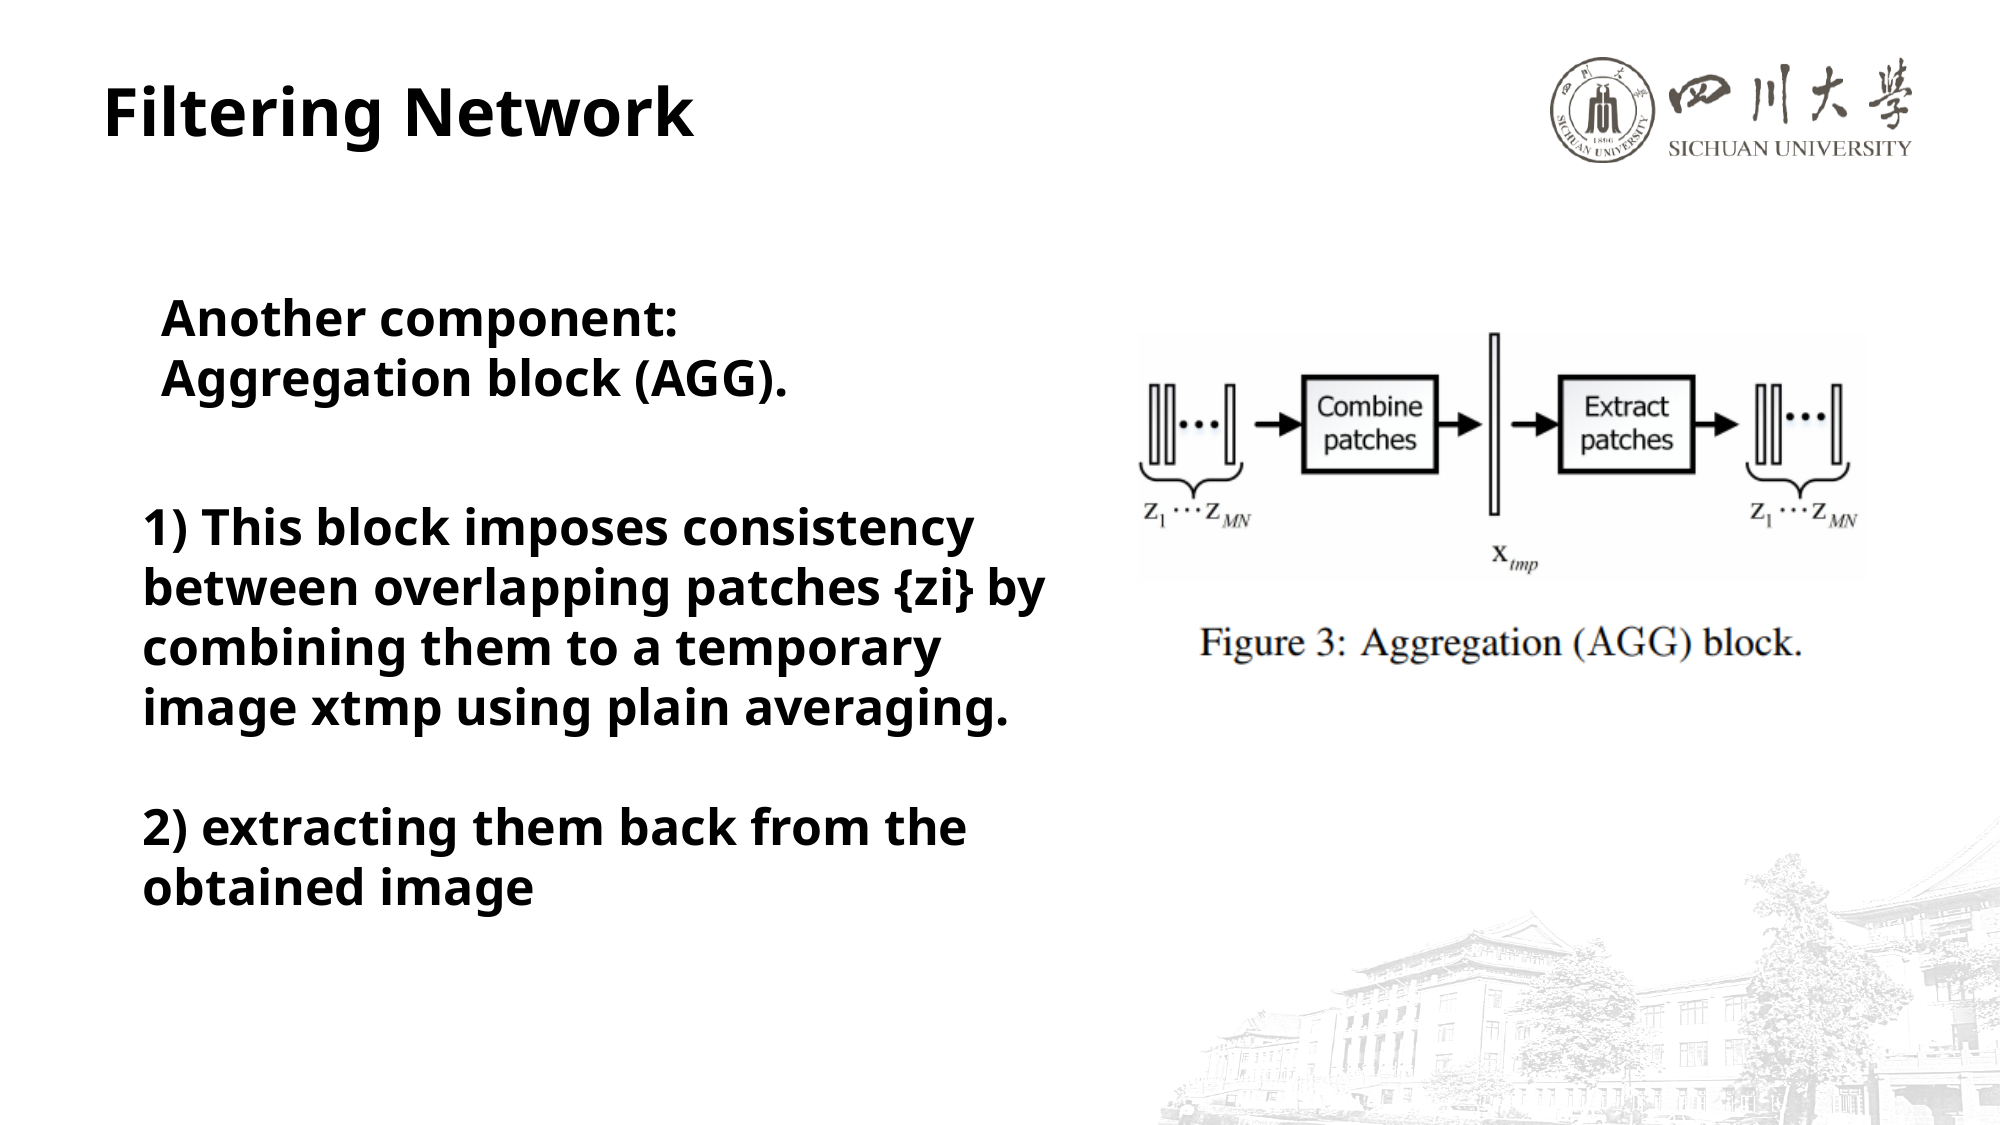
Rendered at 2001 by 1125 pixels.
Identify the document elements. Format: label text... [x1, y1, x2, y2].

text_box 1) This block imposes consistency between overlapping patches {zi} by combining them to a temporary image xtmp using plain averaging. 2) extracting them back from the obtained image [128, 488, 1065, 923]
text_box Another component: Aggregation block (AGG). [147, 278, 980, 414]
picture [1158, 757, 2000, 1125]
picture [1550, 57, 1912, 163]
text_box Filtering Network [88, 62, 1270, 157]
picture [1040, 306, 1962, 726]
